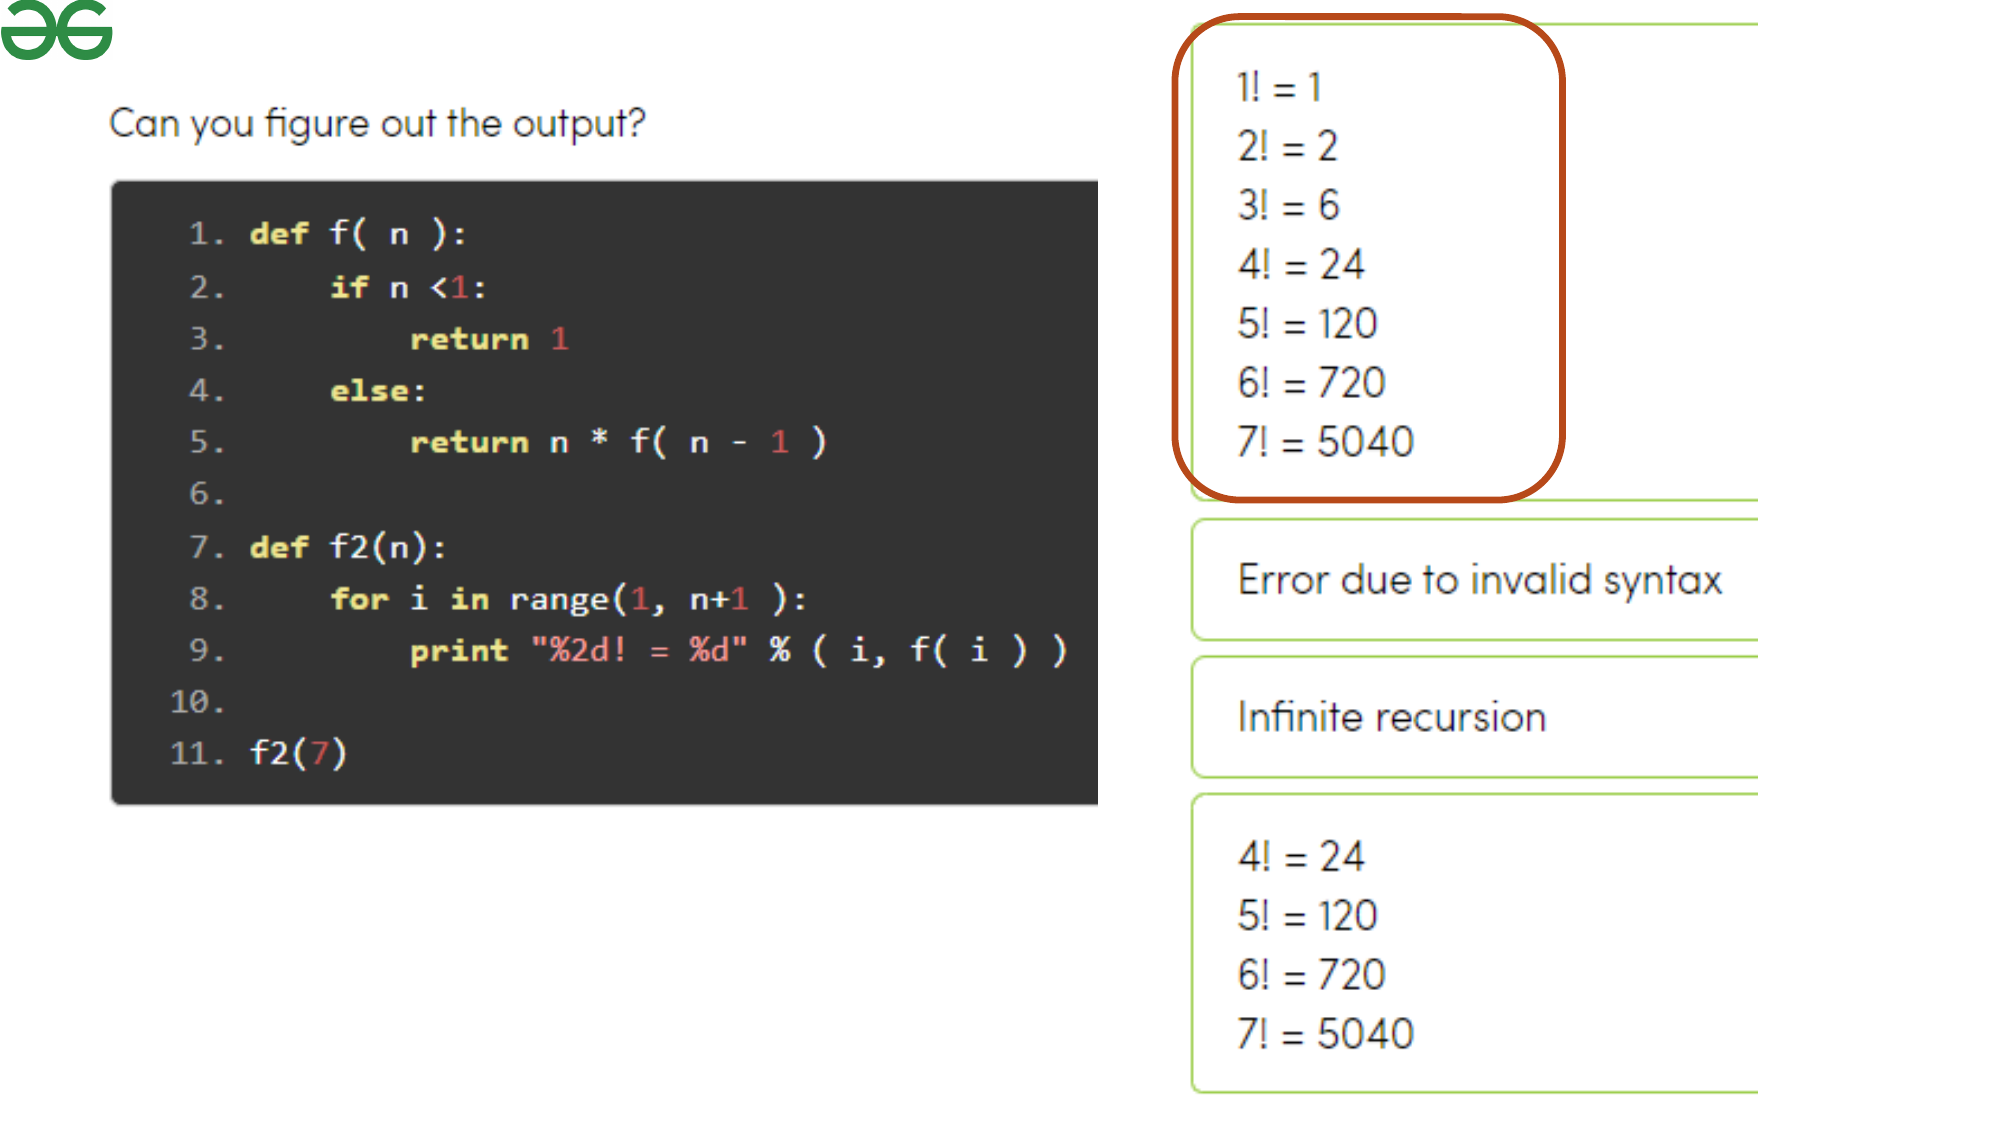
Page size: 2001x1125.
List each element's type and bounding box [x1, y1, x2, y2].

picture [99, 99, 1098, 823]
picture [1174, 0, 1758, 1125]
picture [1, 0, 113, 60]
